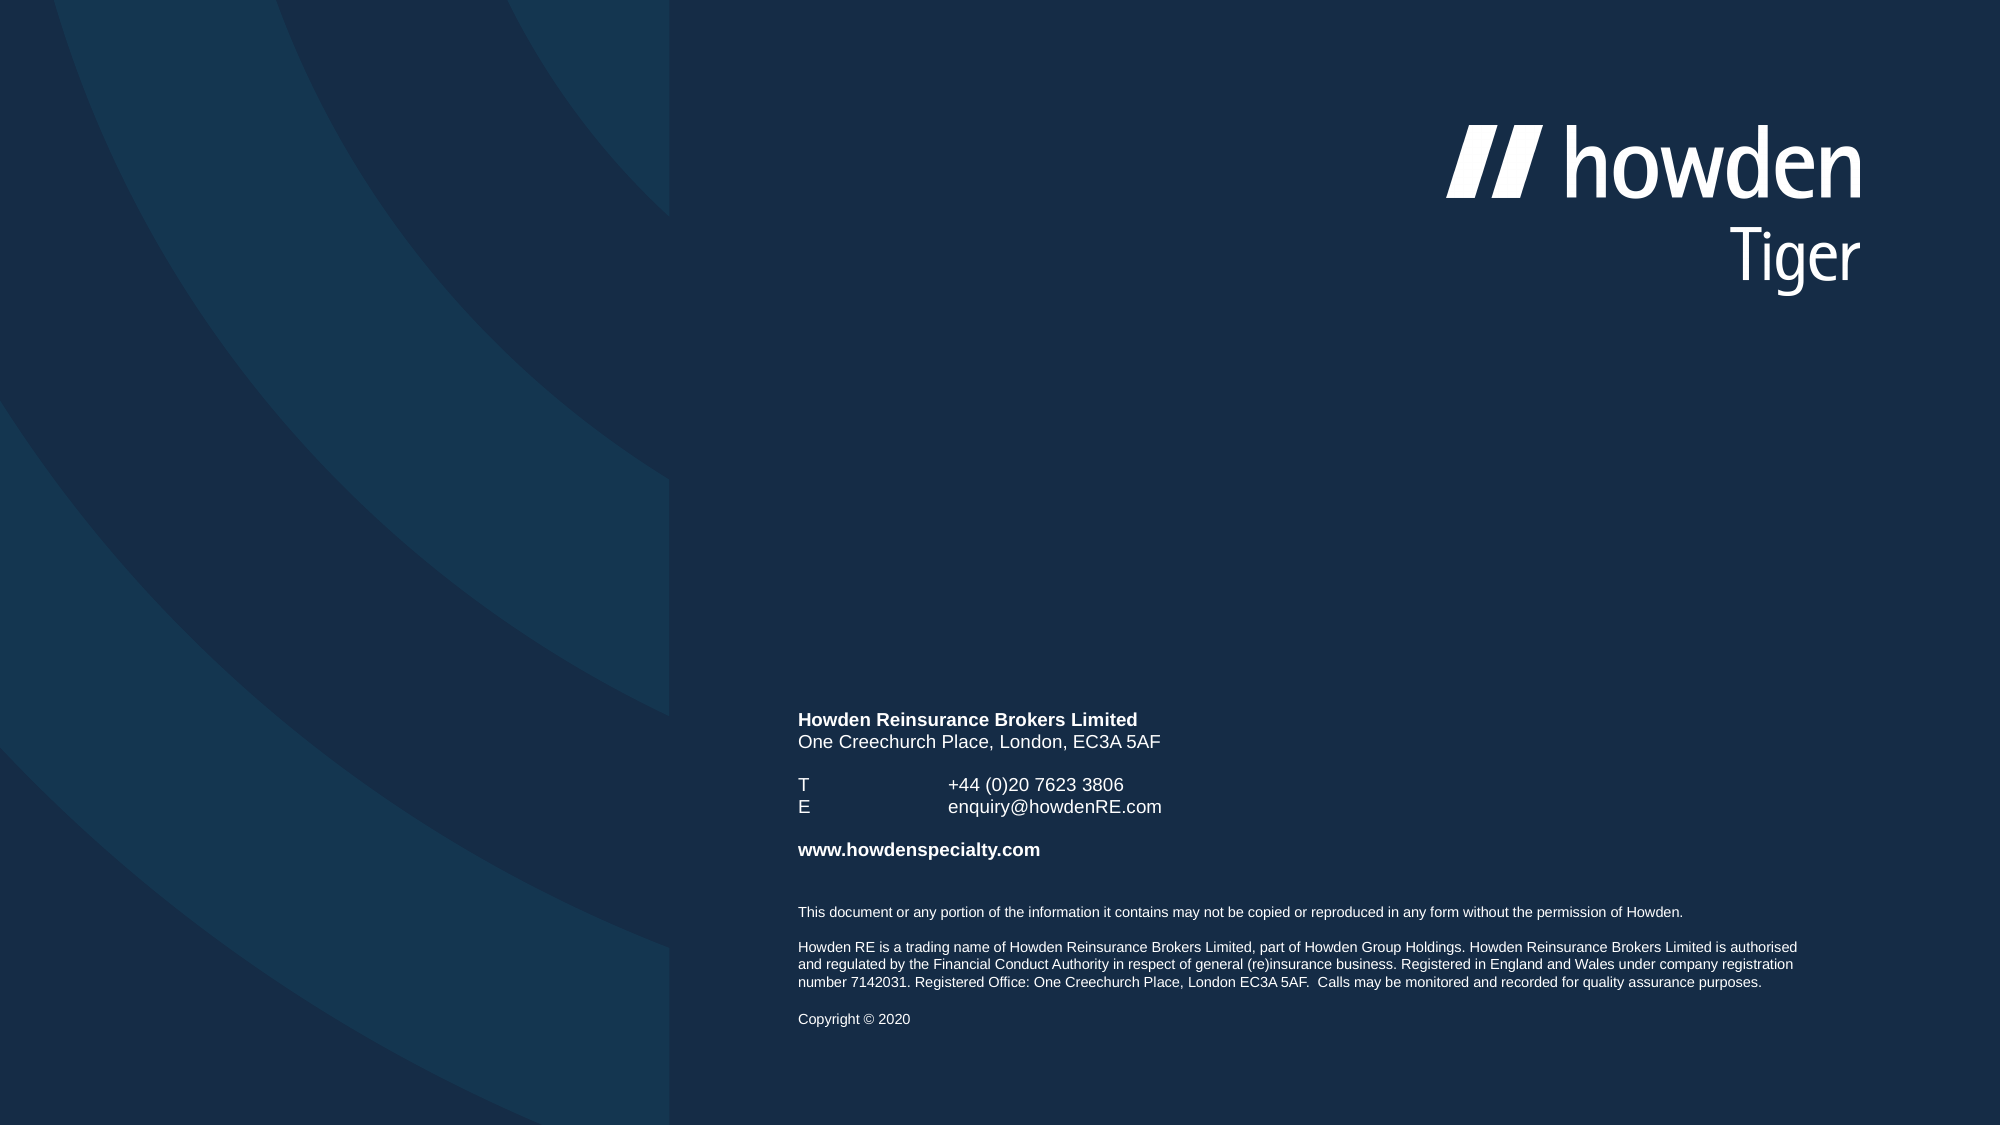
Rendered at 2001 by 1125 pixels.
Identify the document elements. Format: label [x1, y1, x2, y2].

picture [1446, 125, 1860, 296]
